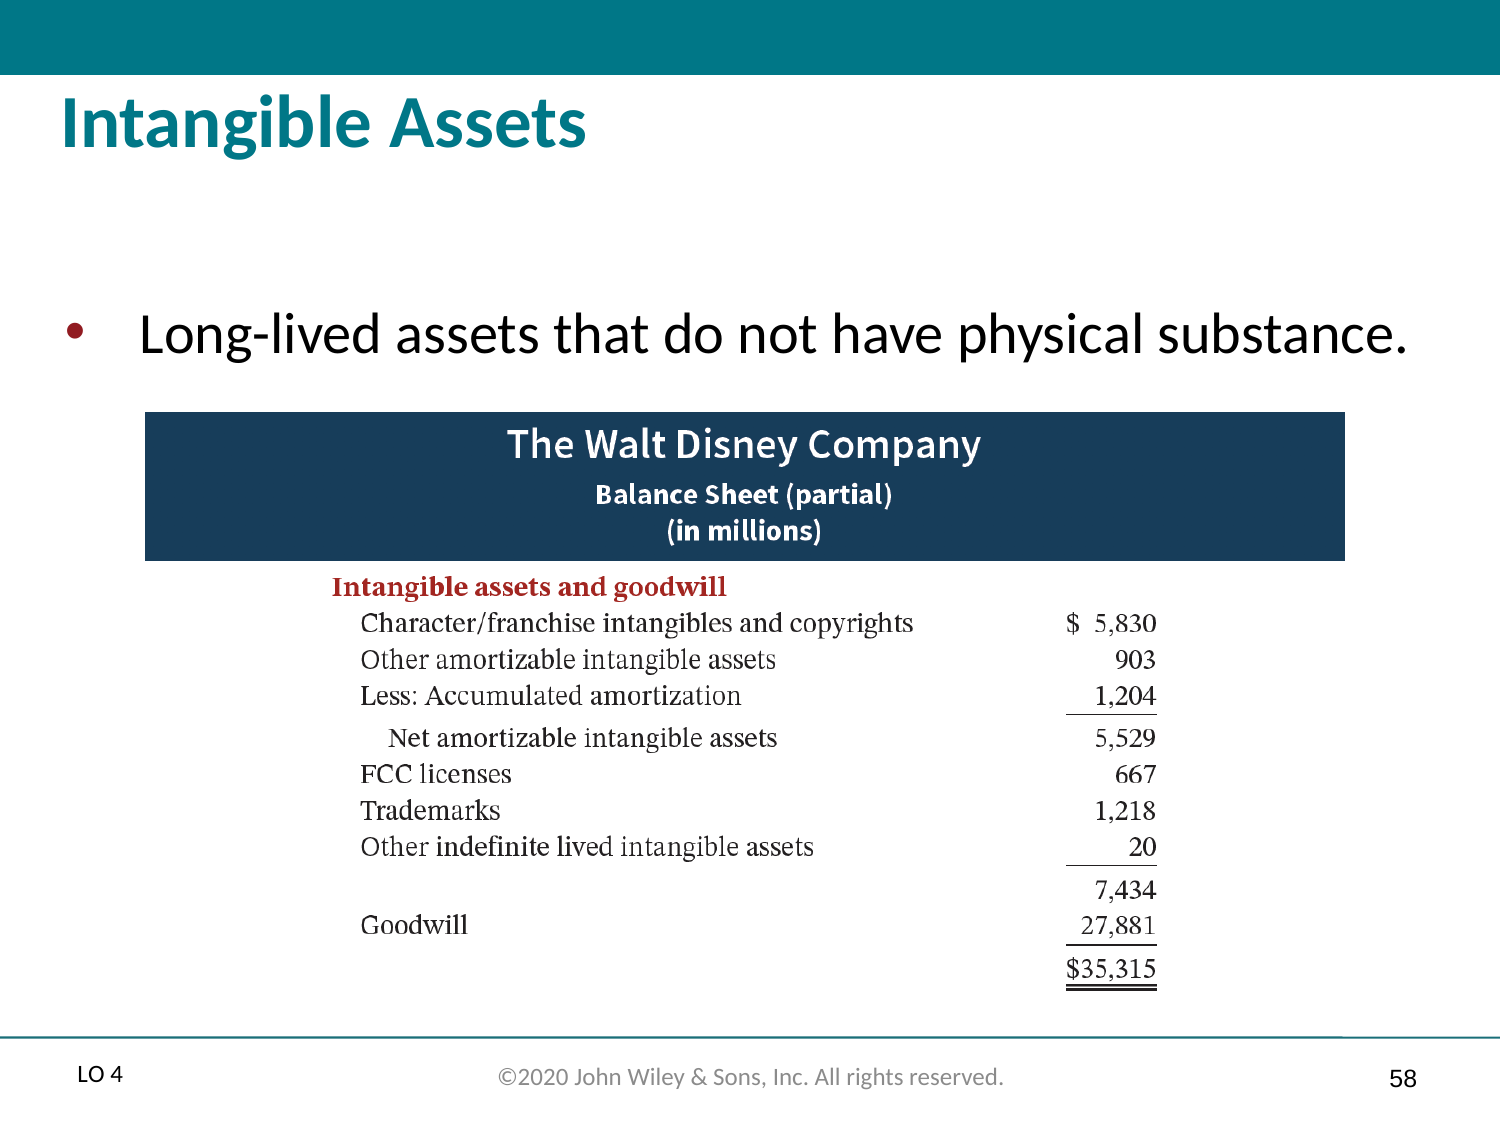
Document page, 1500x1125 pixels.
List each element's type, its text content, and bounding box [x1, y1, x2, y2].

picture [145, 412, 1345, 1002]
title Intangible Assets [45, 75, 1447, 235]
list Long-lived assets that do not have physical substance. [50, 287, 1450, 395]
list L O 4 [62, 1053, 155, 1099]
